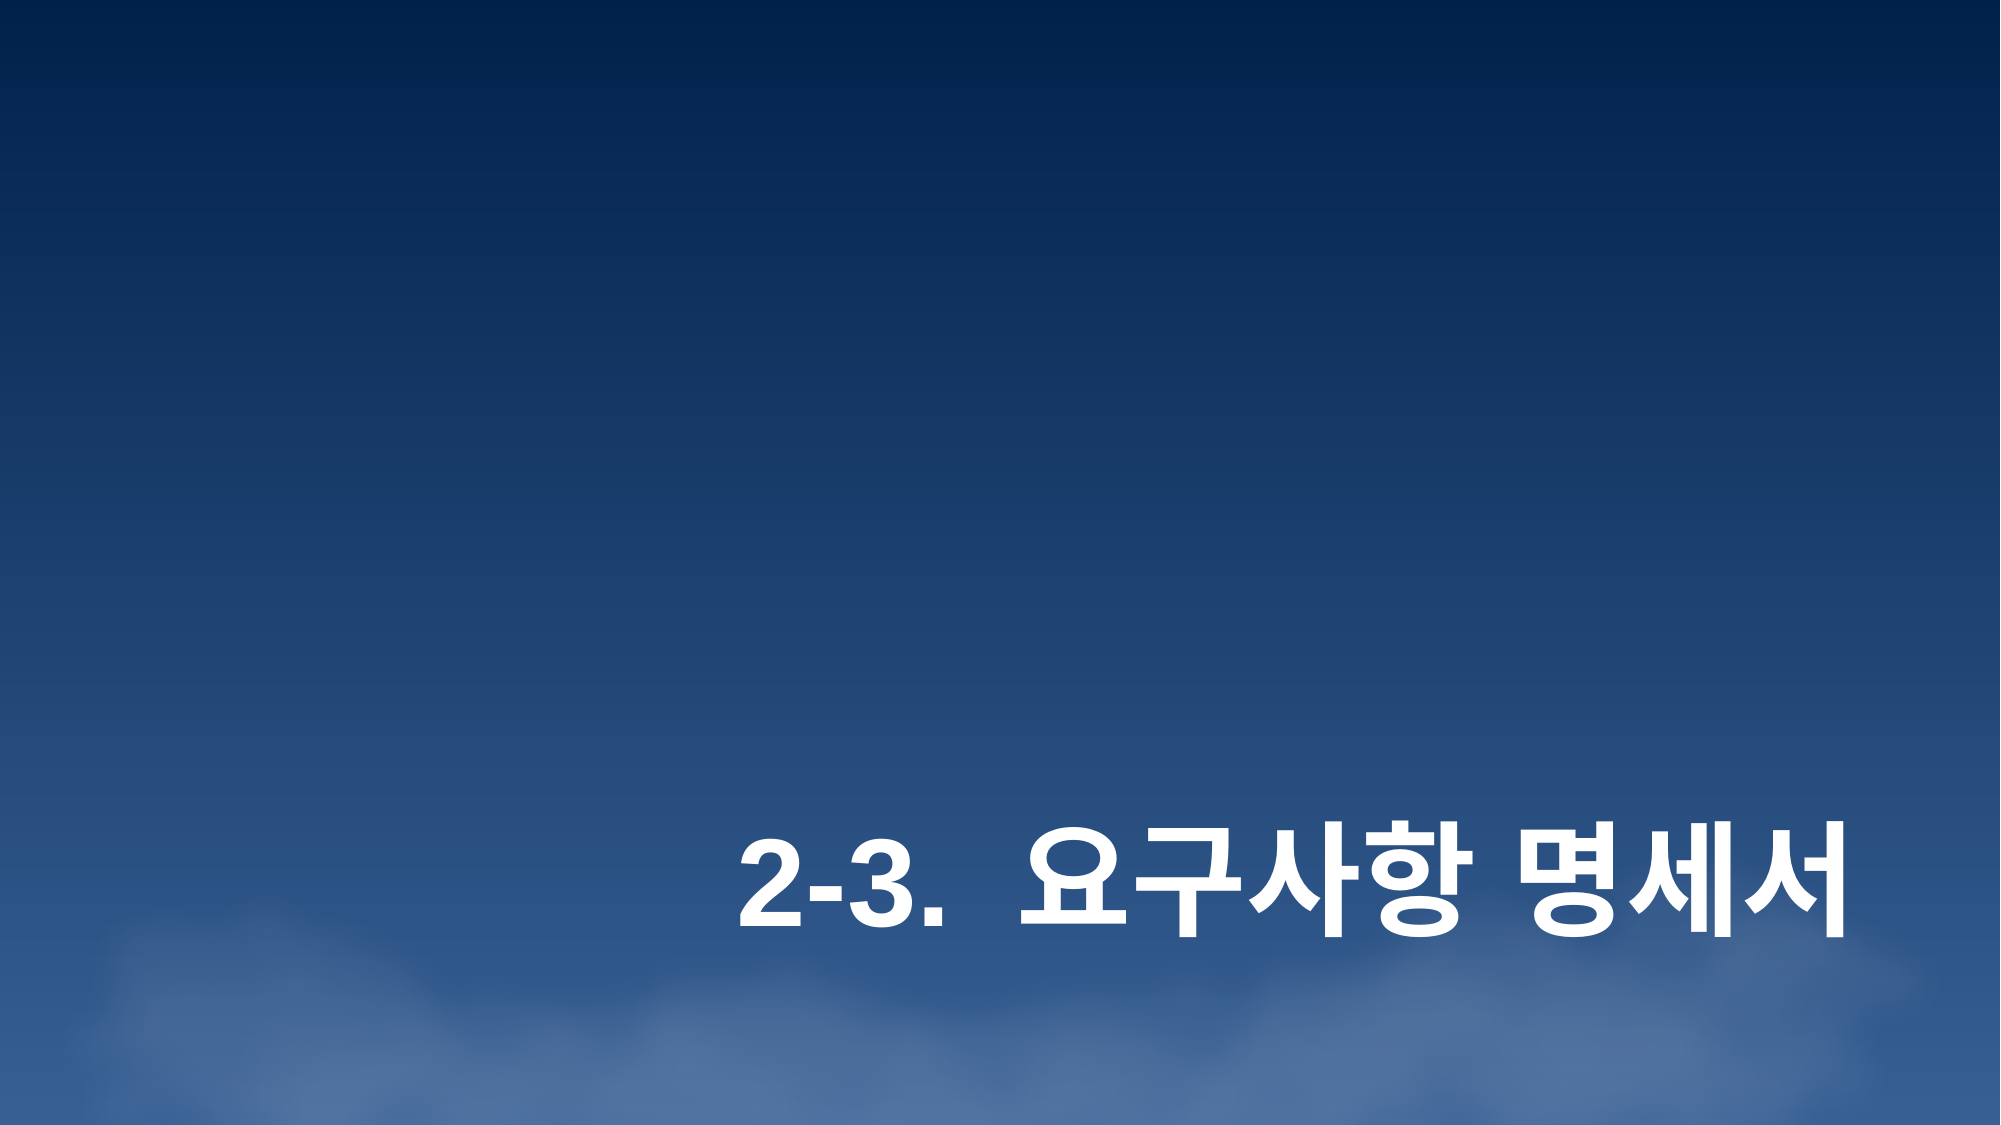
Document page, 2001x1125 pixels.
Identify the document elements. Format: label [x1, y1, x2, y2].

picture [0, 794, 2001, 1125]
